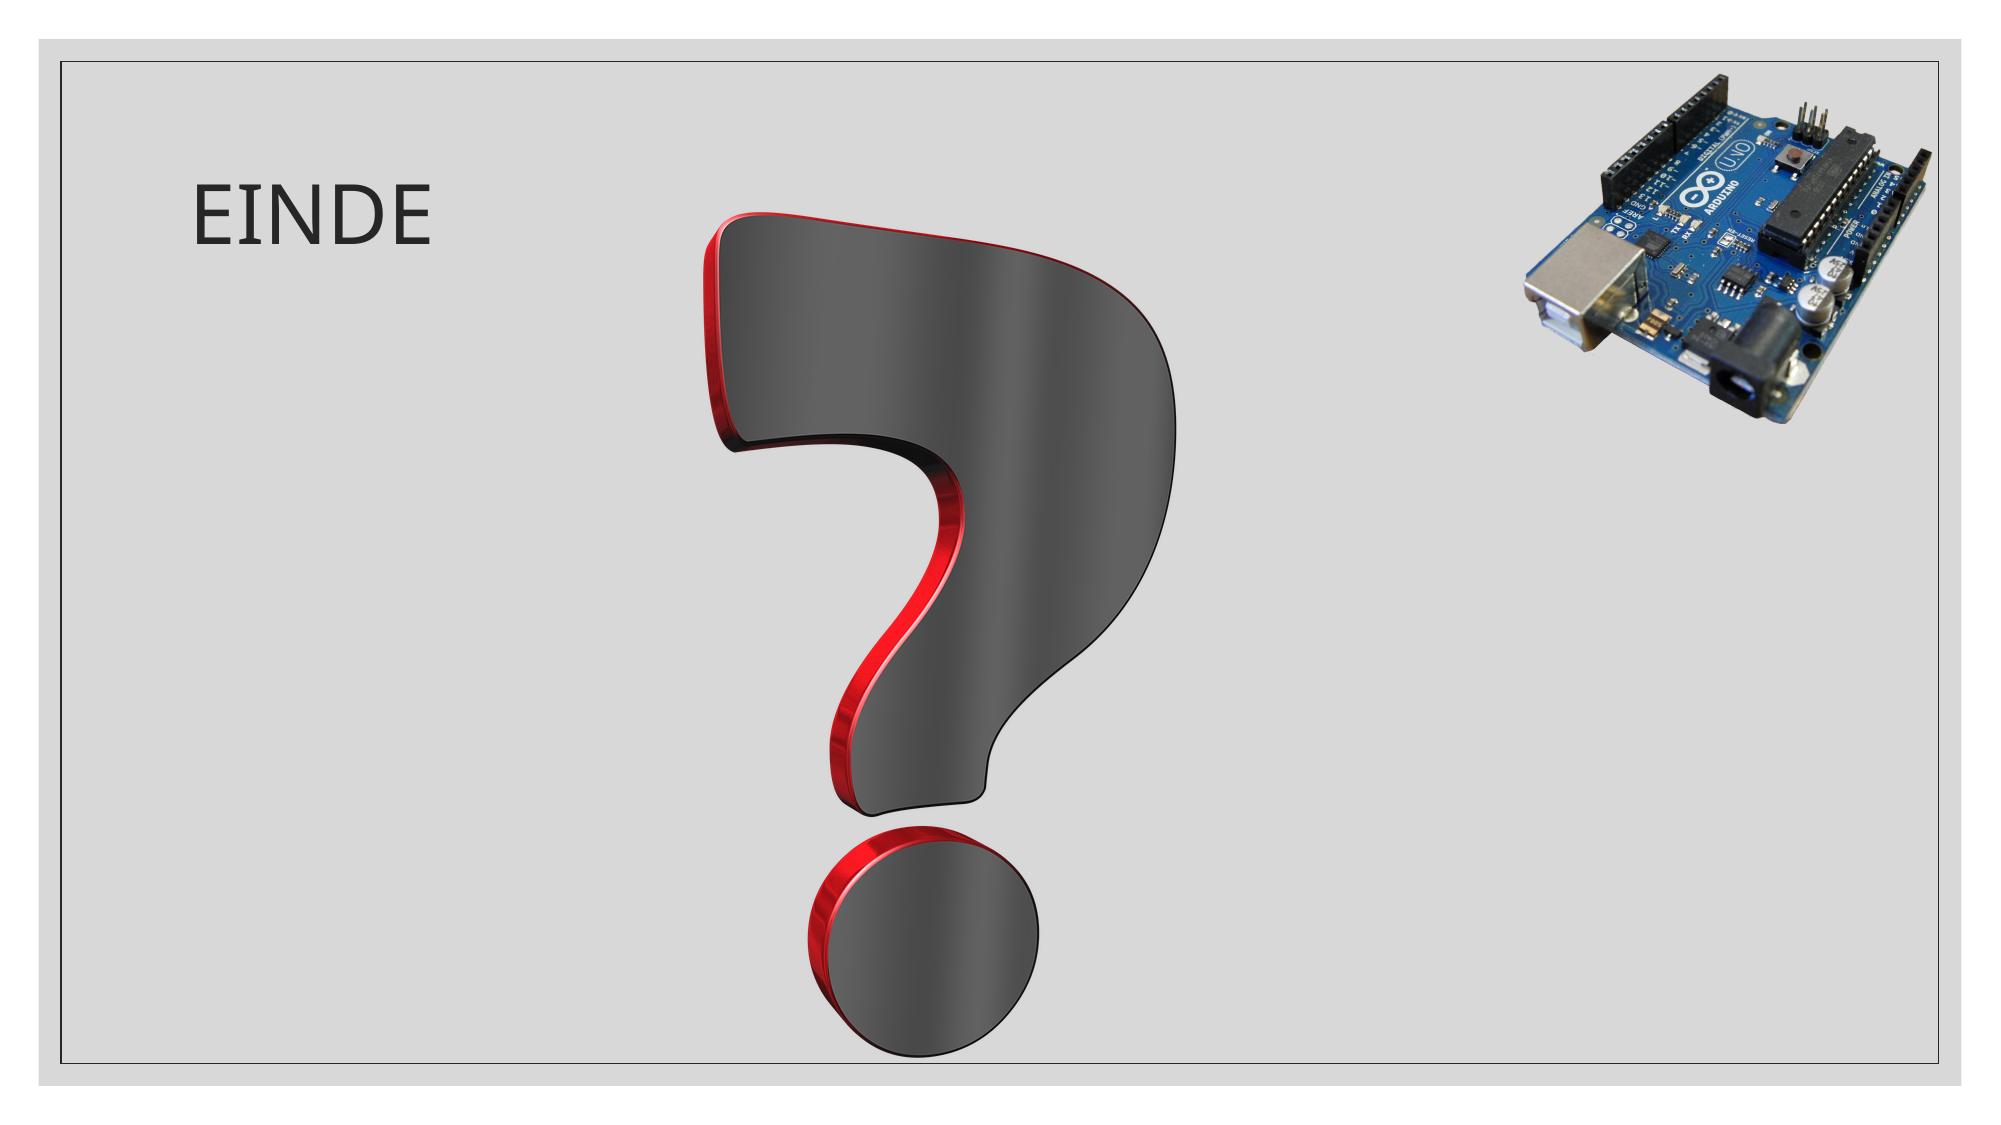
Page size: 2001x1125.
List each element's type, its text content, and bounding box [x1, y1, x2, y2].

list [700, 209, 1178, 1059]
title EINDE [174, 105, 1482, 331]
picture [1487, 40, 1966, 462]
